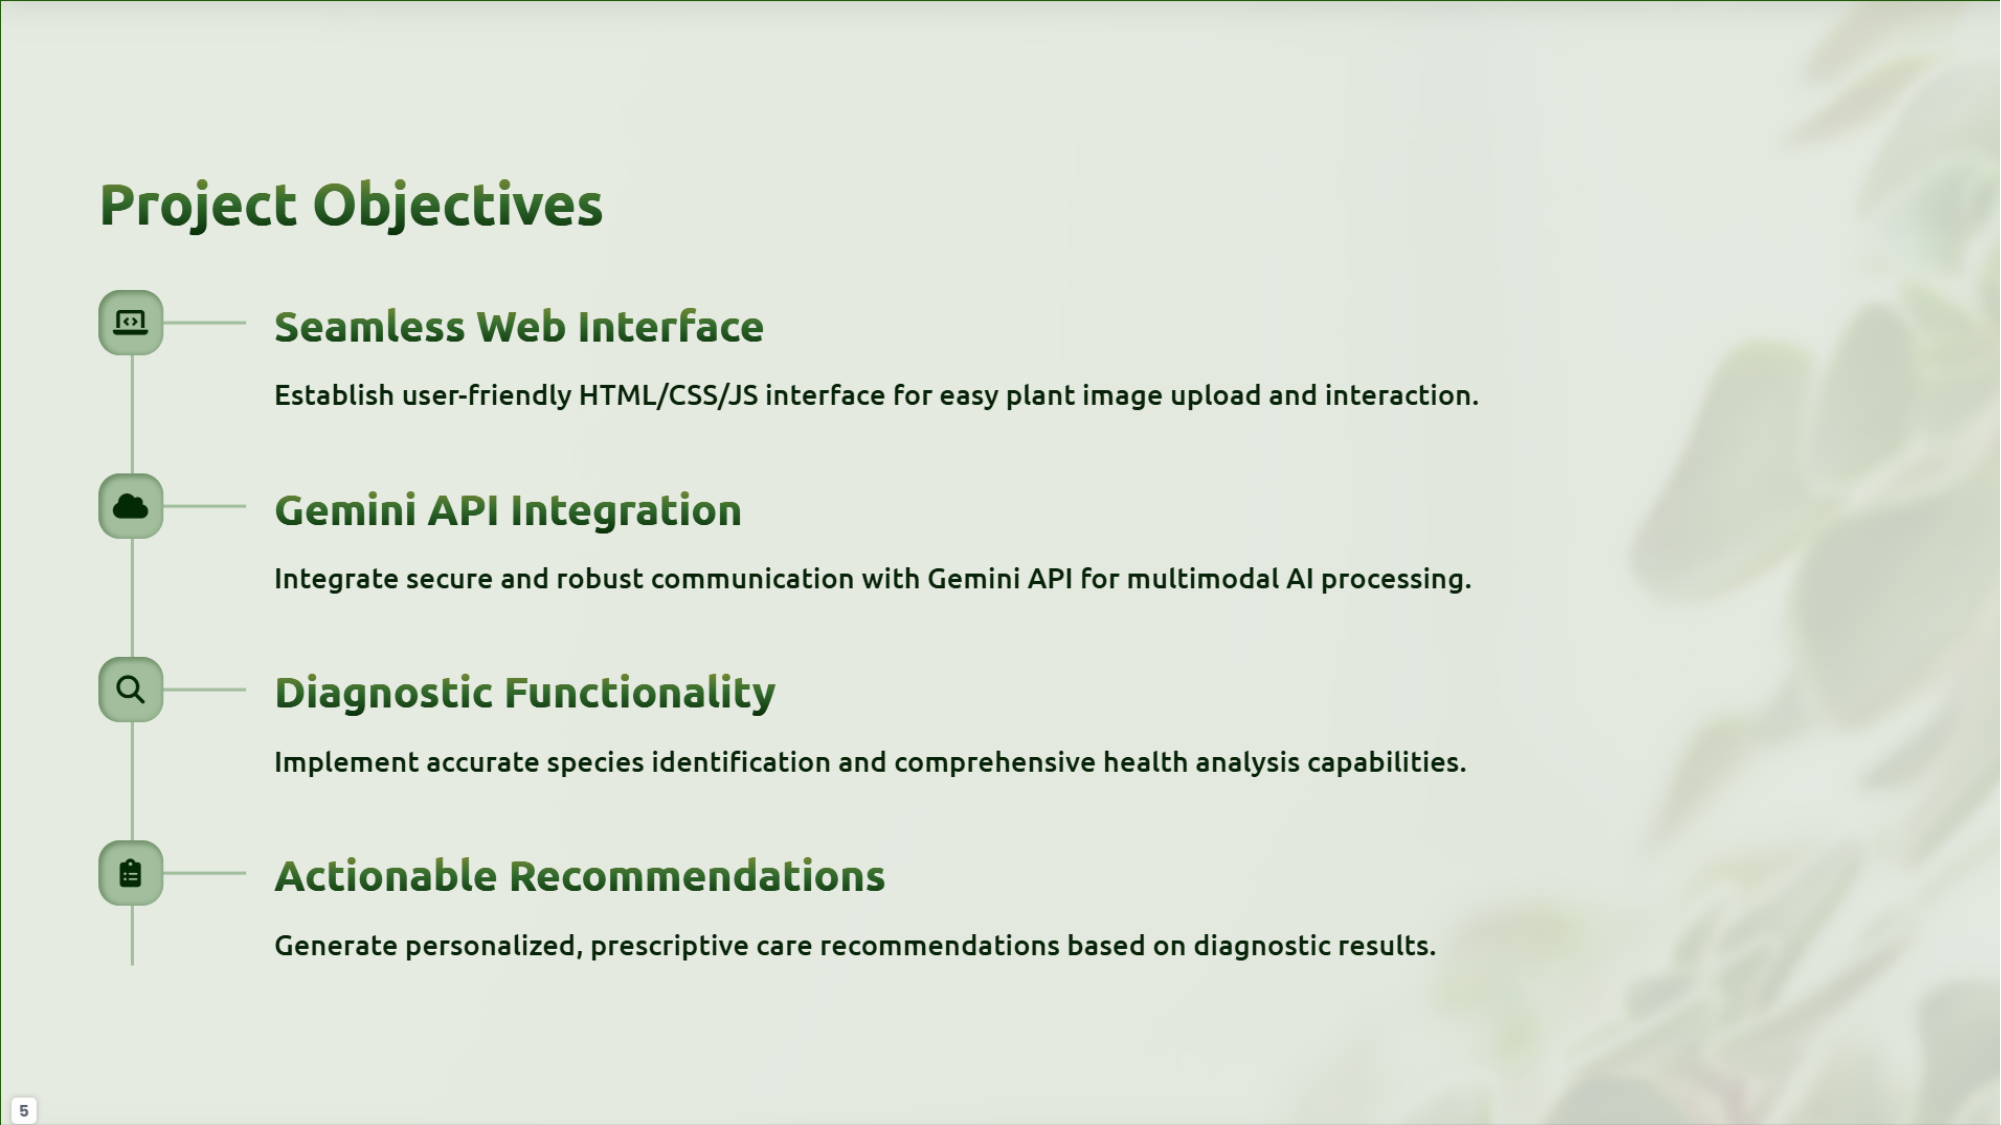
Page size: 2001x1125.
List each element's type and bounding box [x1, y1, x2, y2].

list [0, 0, 2000, 1125]
